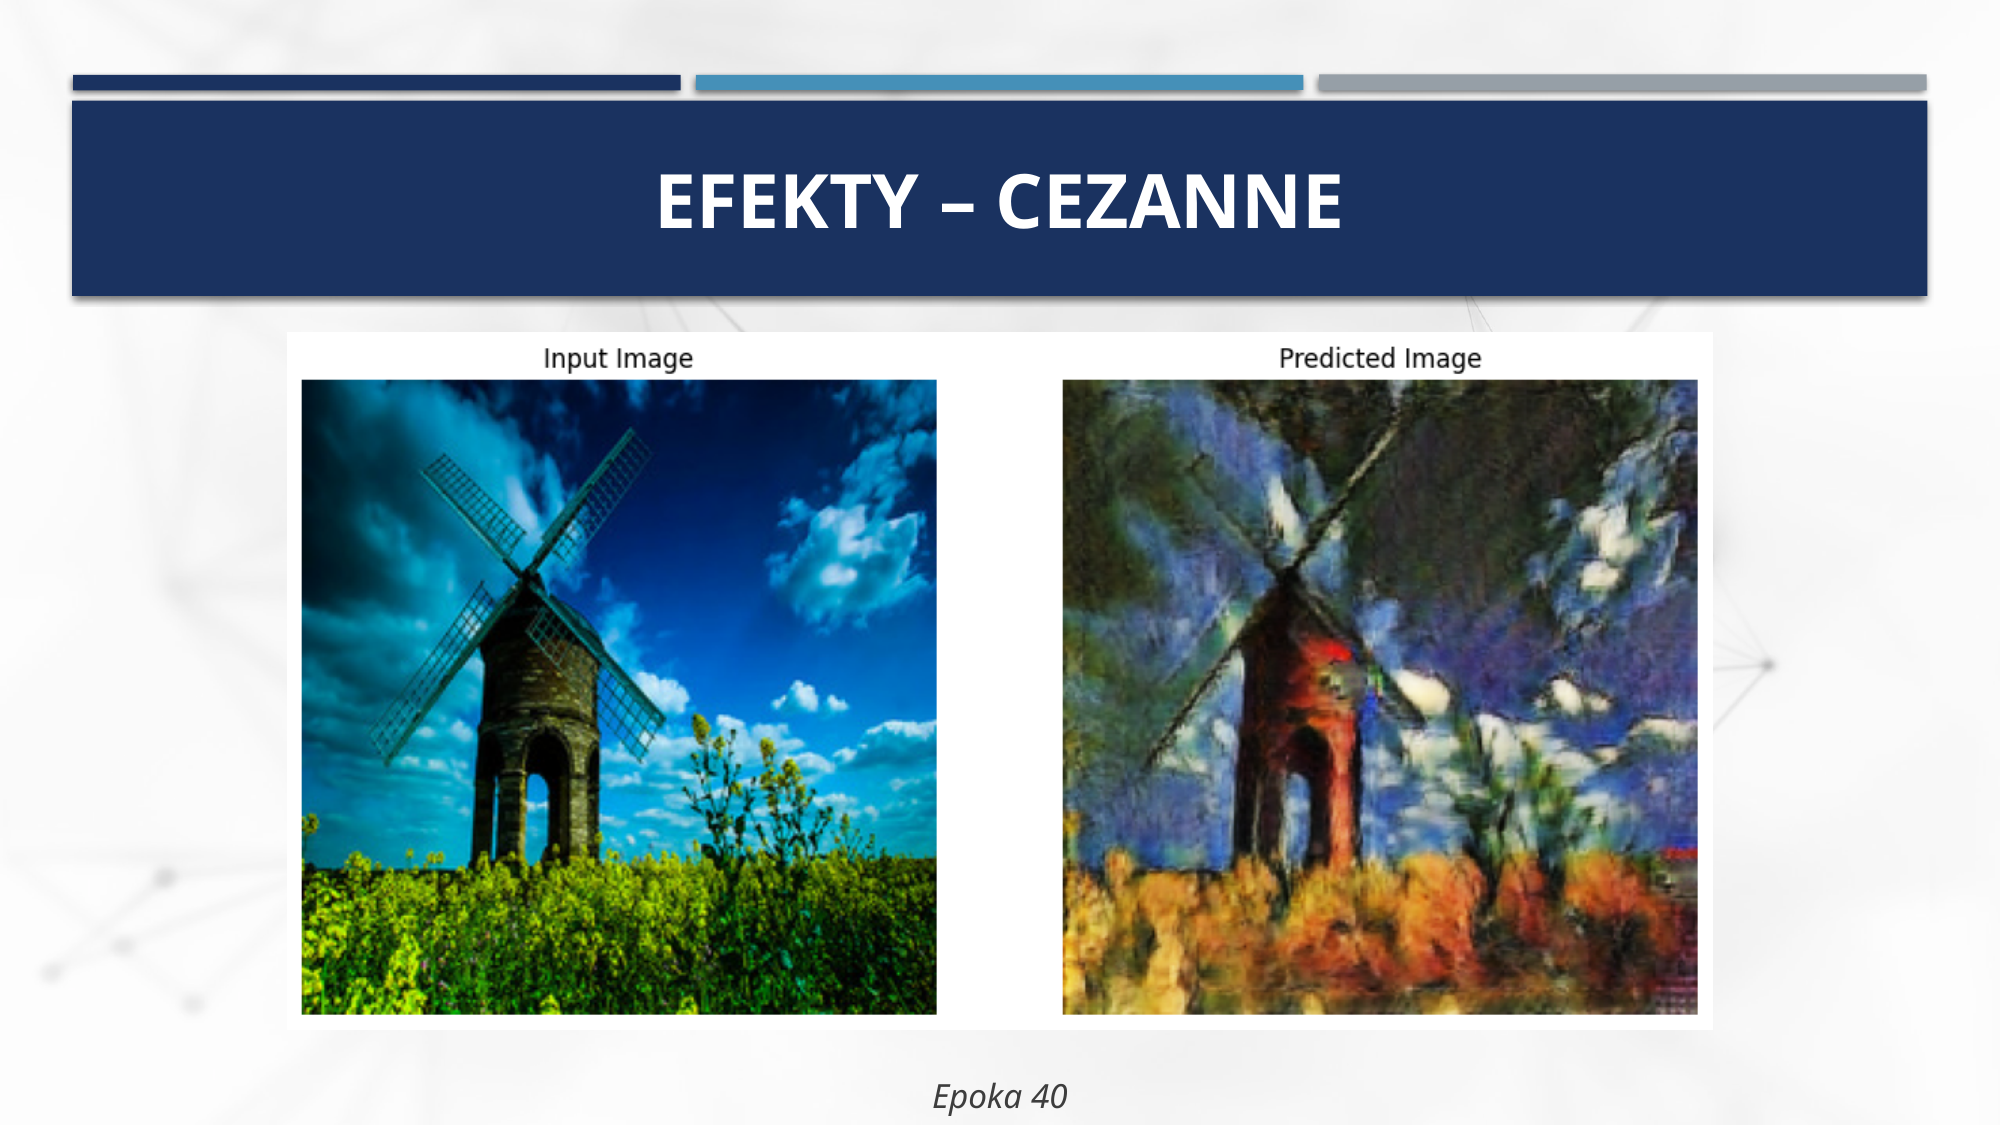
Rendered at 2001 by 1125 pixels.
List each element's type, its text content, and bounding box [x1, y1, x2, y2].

title Efekty – cezanne [95, 115, 1905, 282]
picture [286, 331, 1713, 1031]
list Epoka 40 [74, 1039, 1926, 1123]
